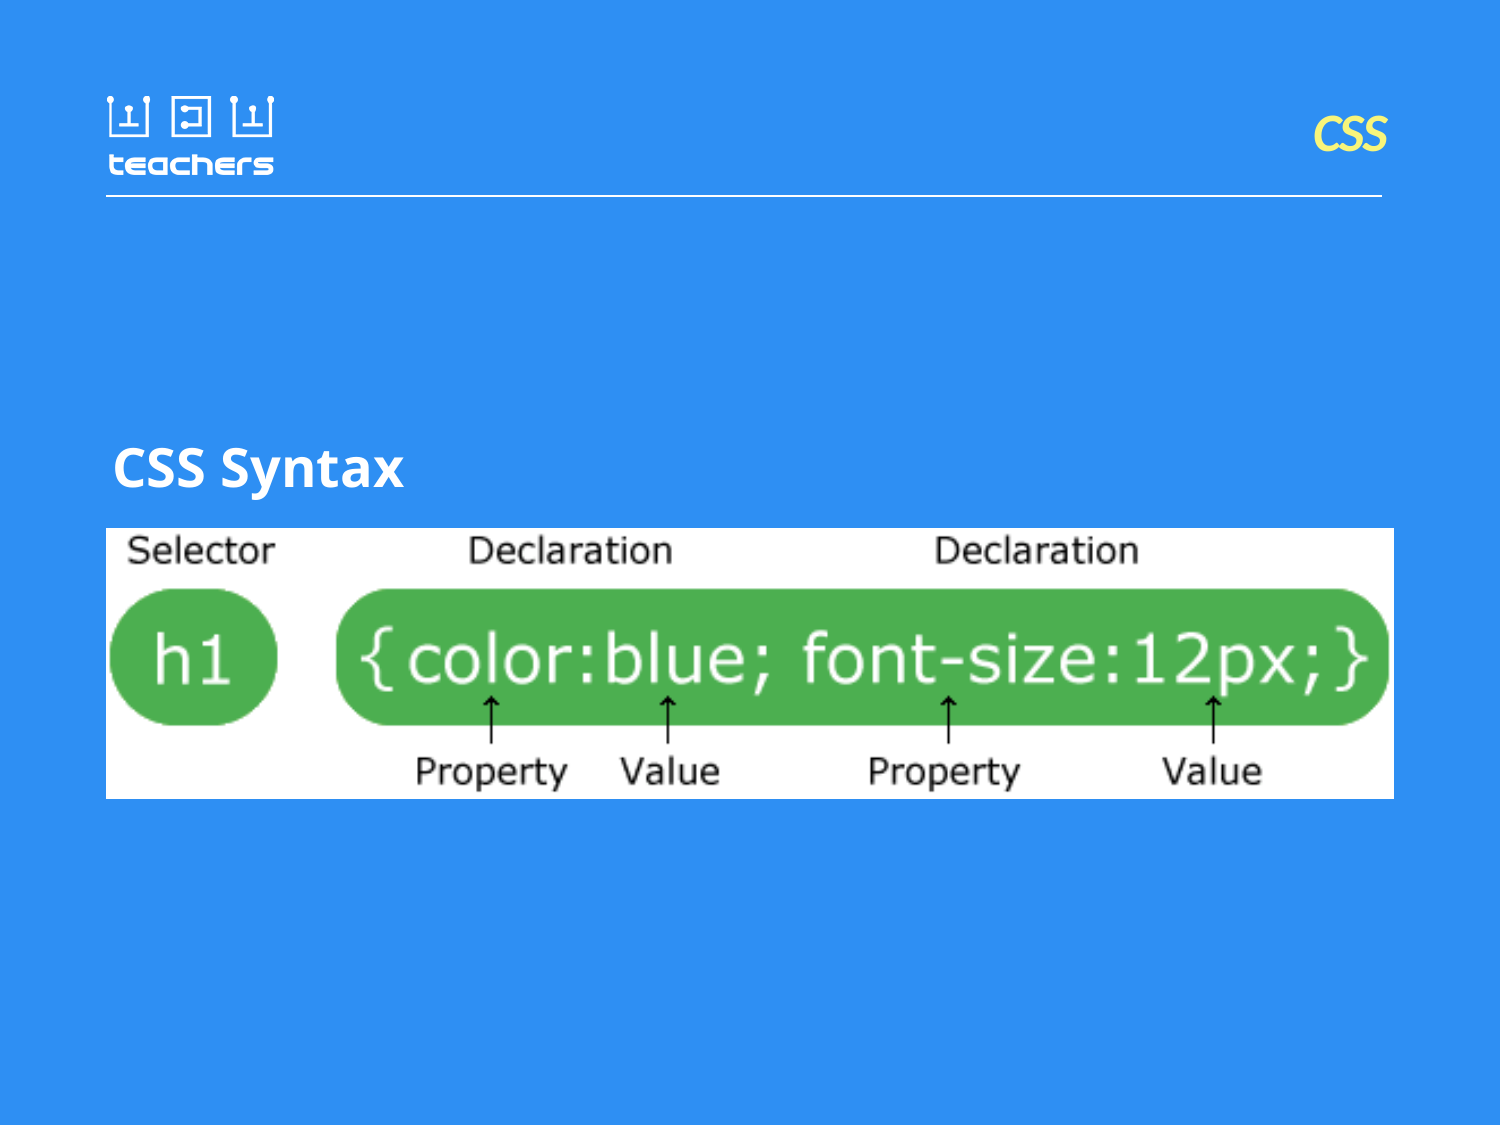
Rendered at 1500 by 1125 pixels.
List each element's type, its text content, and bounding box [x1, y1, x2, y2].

text_box CSS Syntax [100, 421, 1400, 510]
list CSS [100, 81, 1388, 188]
picture [100, 86, 279, 182]
picture [105, 528, 1394, 799]
